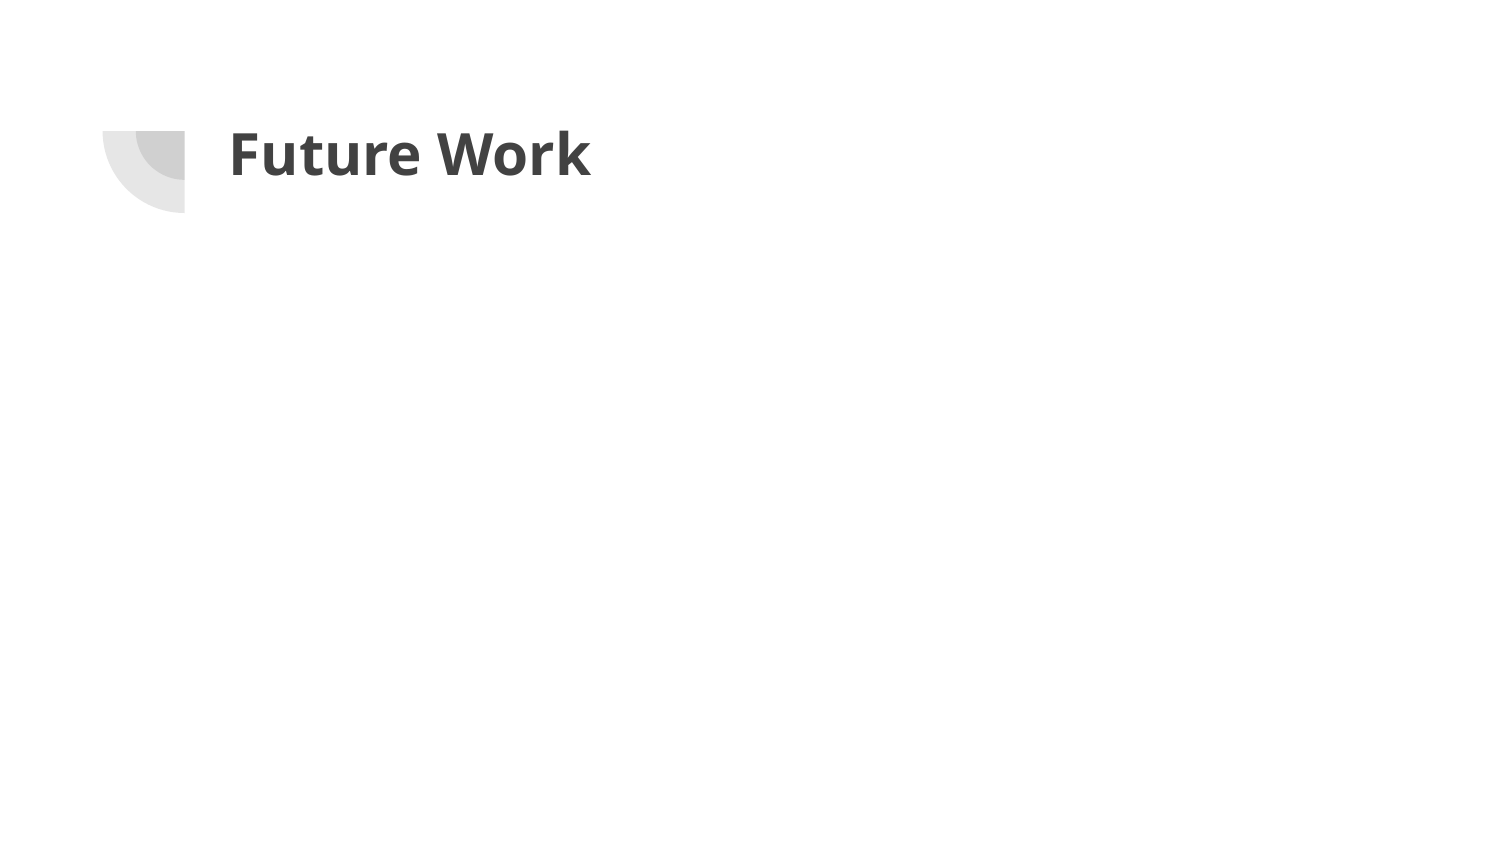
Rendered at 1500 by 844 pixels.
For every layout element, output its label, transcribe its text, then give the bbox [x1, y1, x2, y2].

title Future Work [213, 98, 1368, 263]
